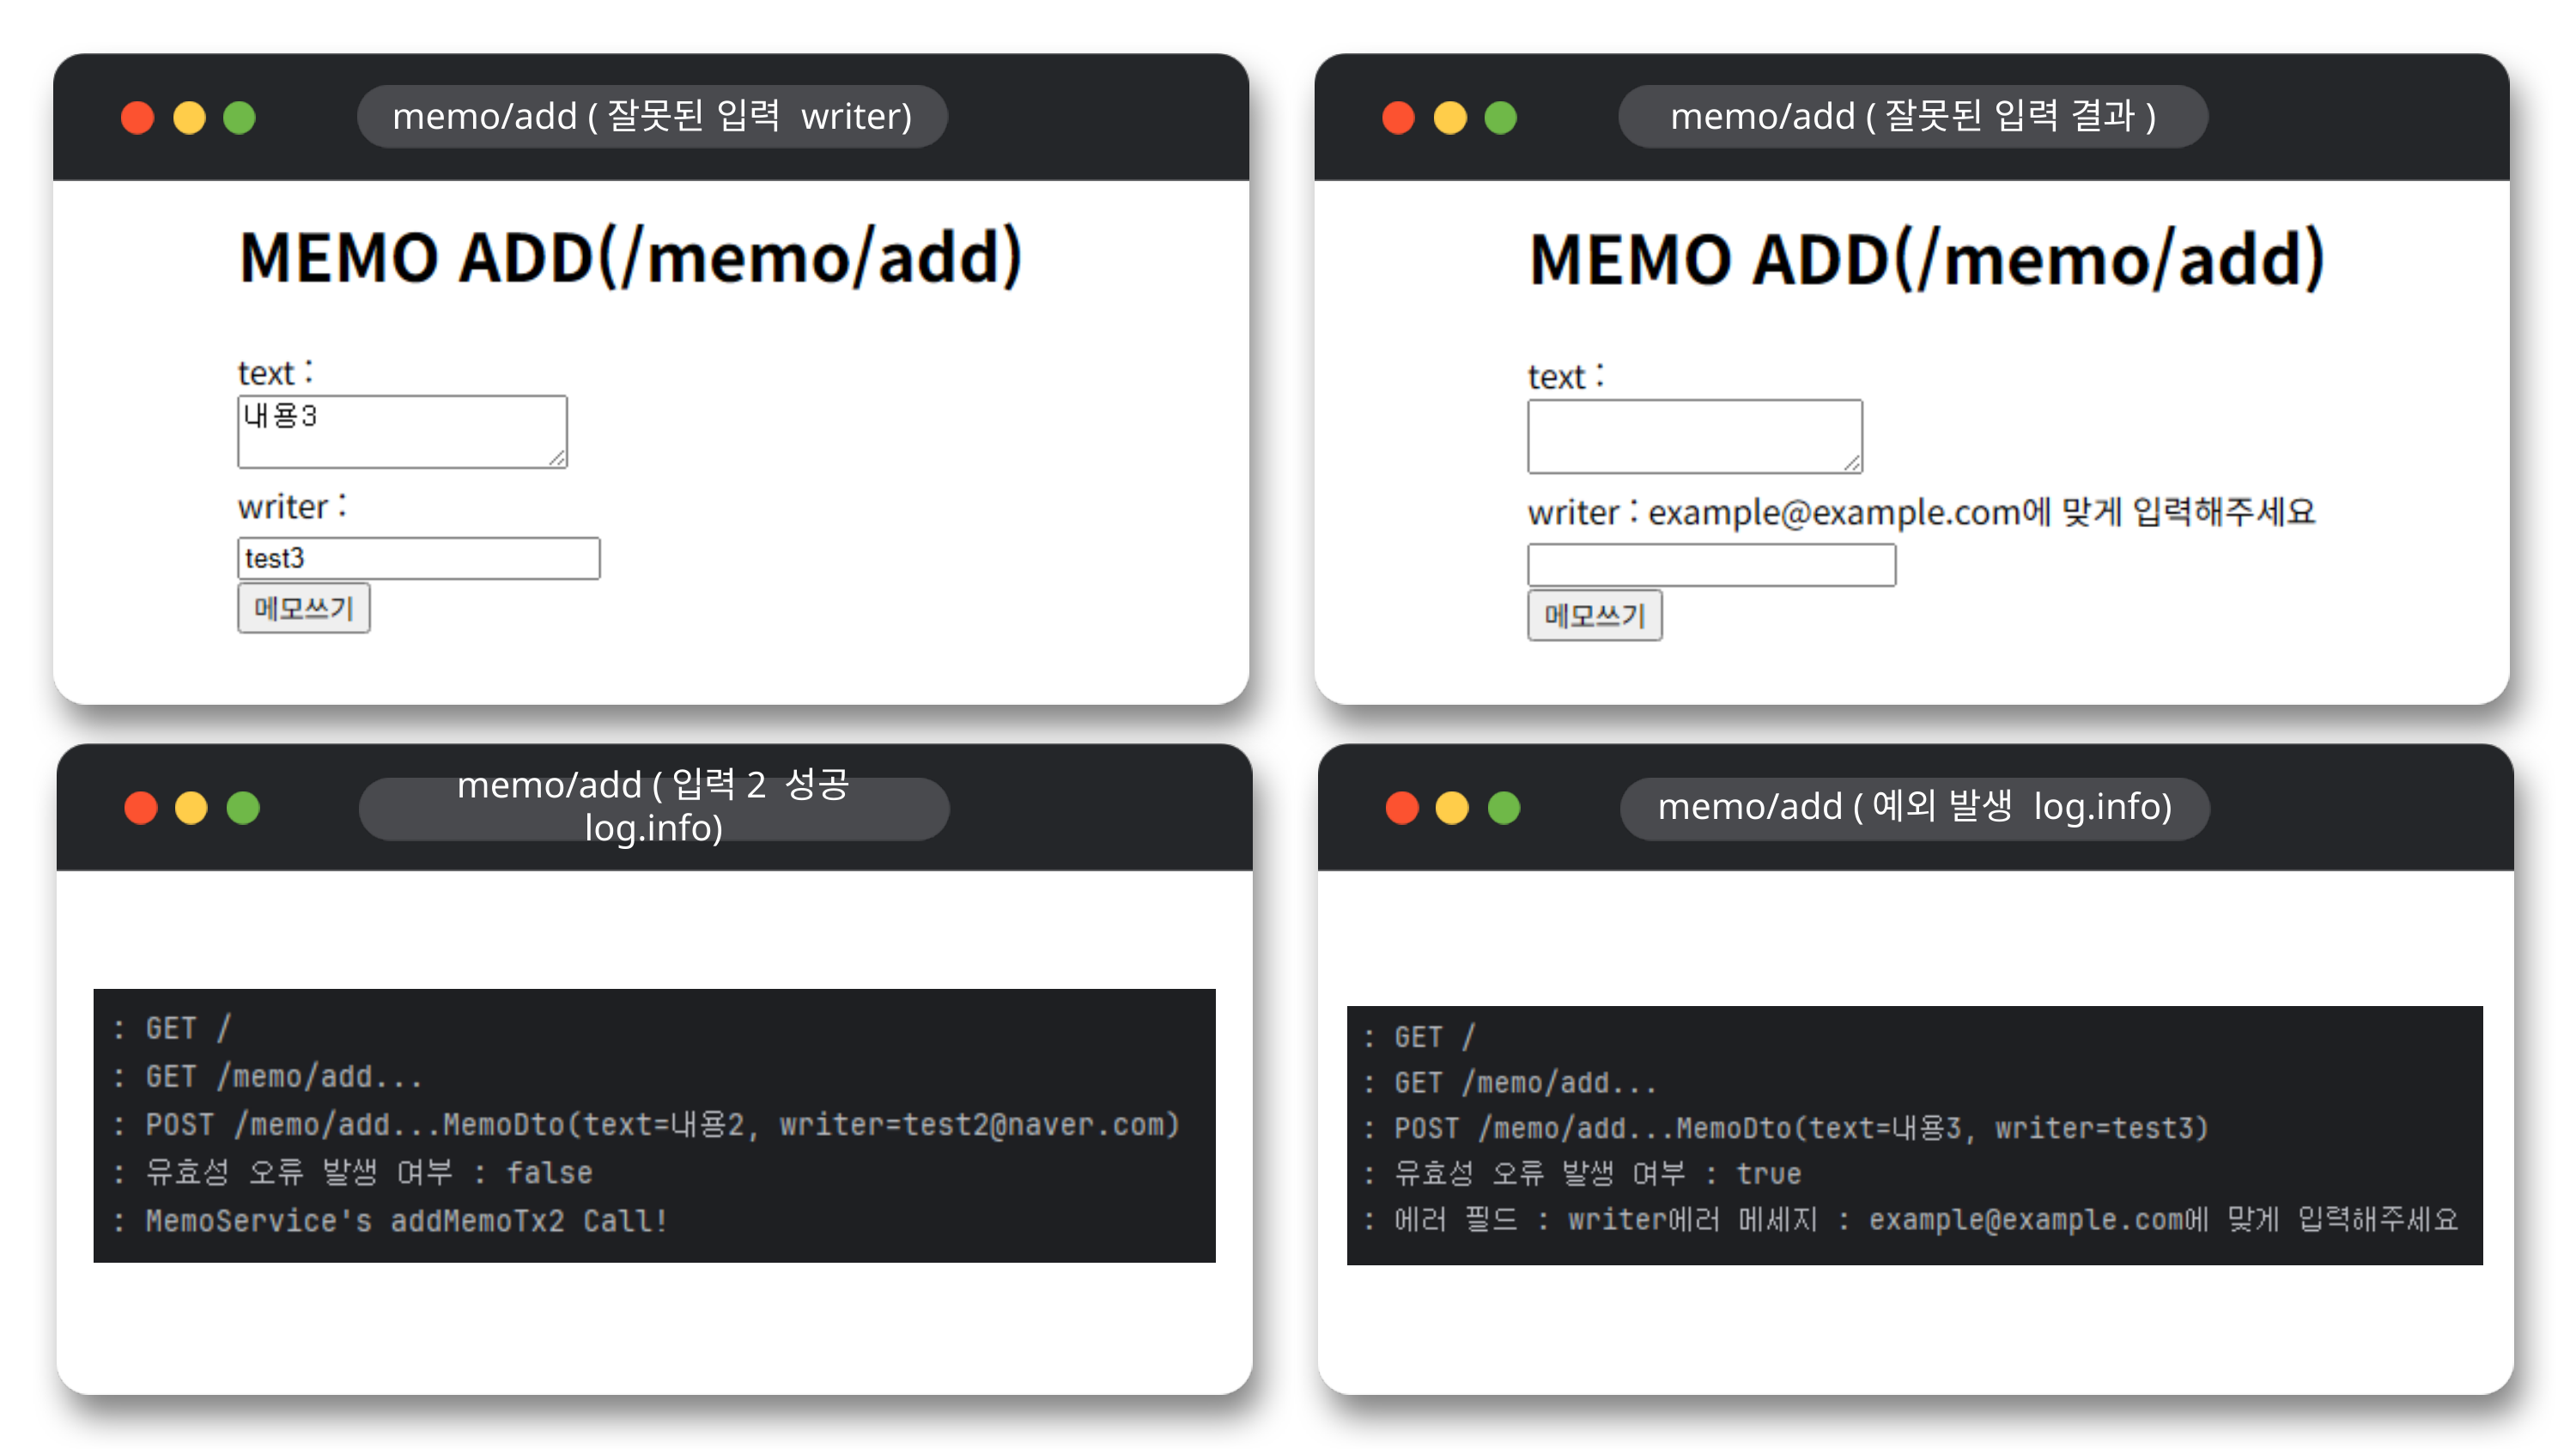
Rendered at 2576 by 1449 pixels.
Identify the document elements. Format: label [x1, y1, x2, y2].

picture [1318, 743, 2514, 1396]
picture [53, 53, 1249, 706]
picture [57, 743, 1253, 1396]
picture [1314, 53, 2511, 706]
